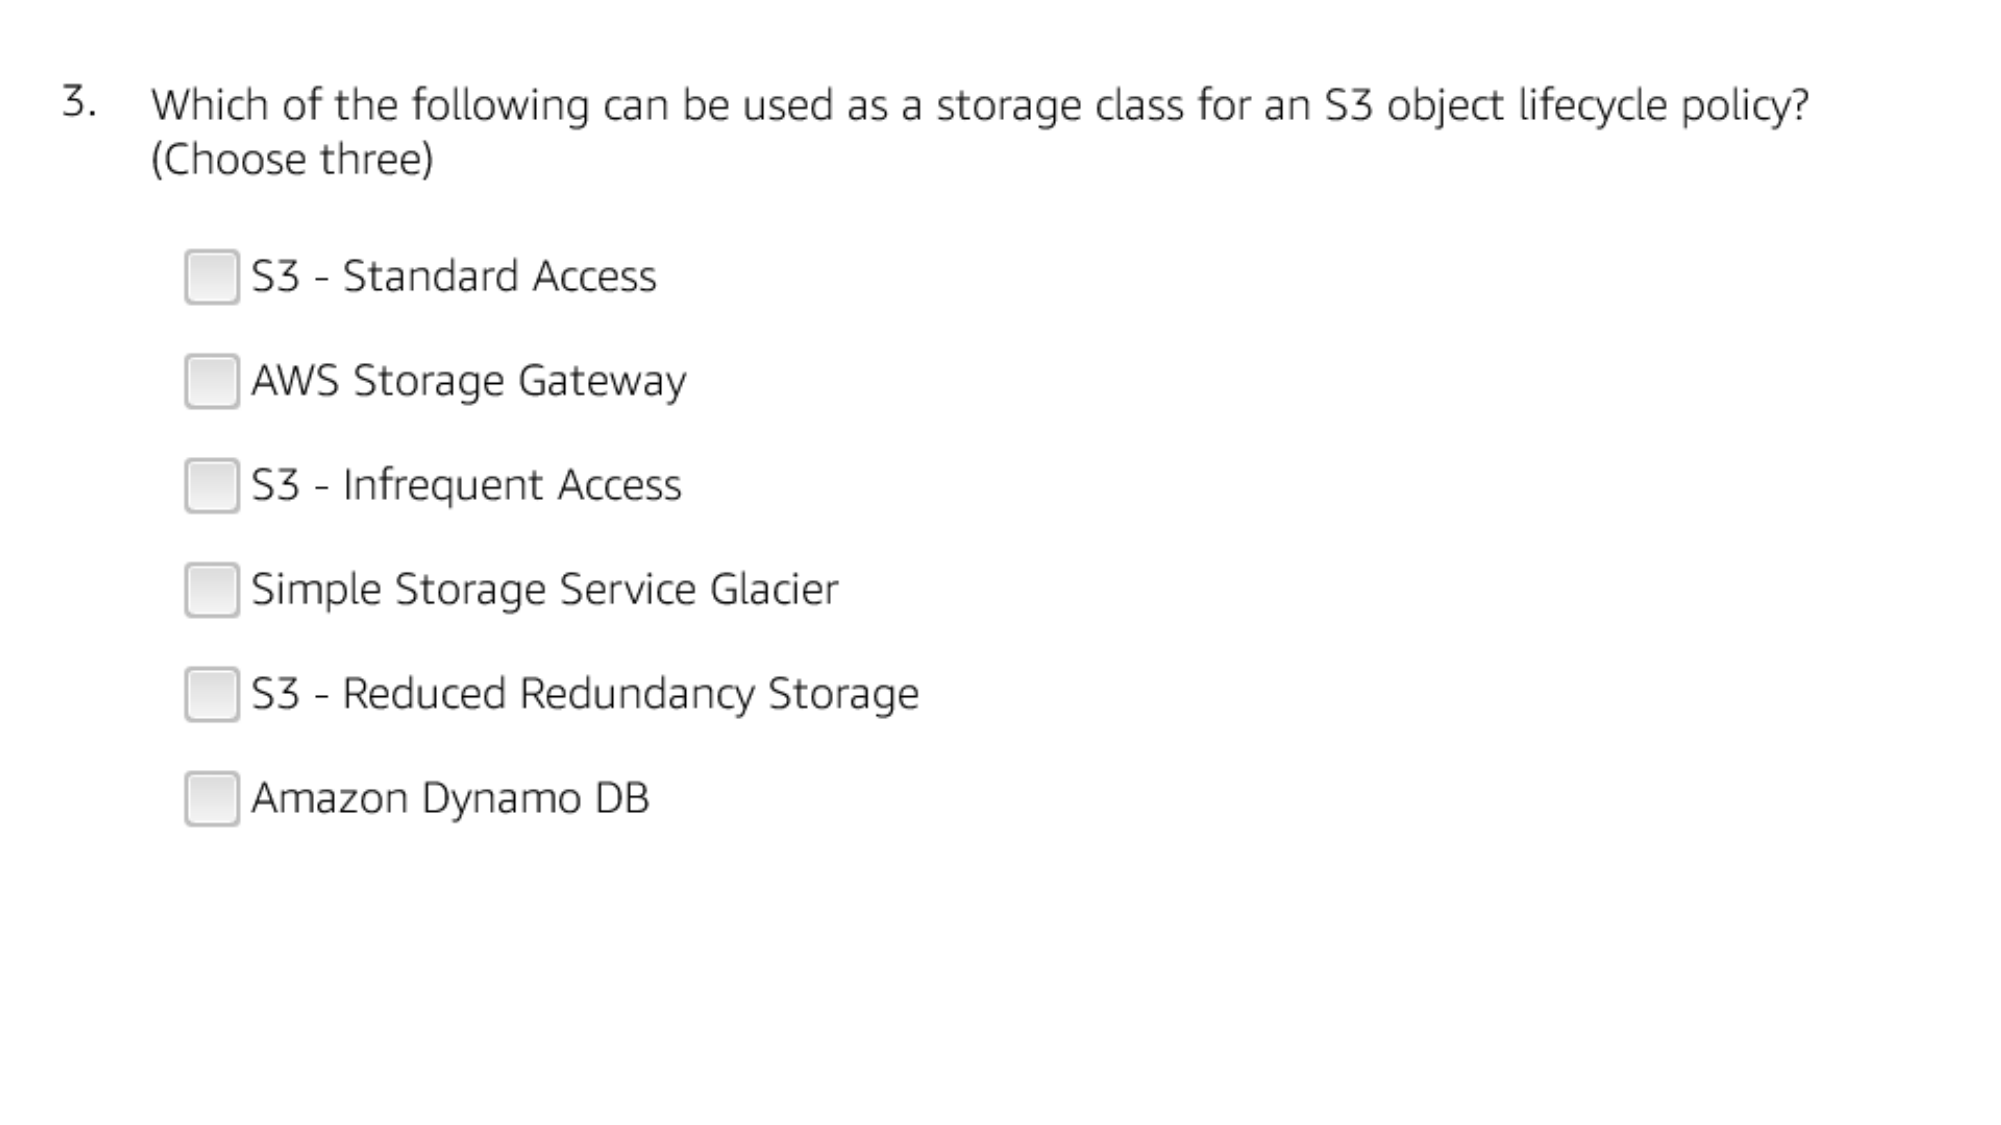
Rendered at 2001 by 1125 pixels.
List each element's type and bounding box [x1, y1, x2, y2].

picture [43, 72, 1872, 838]
